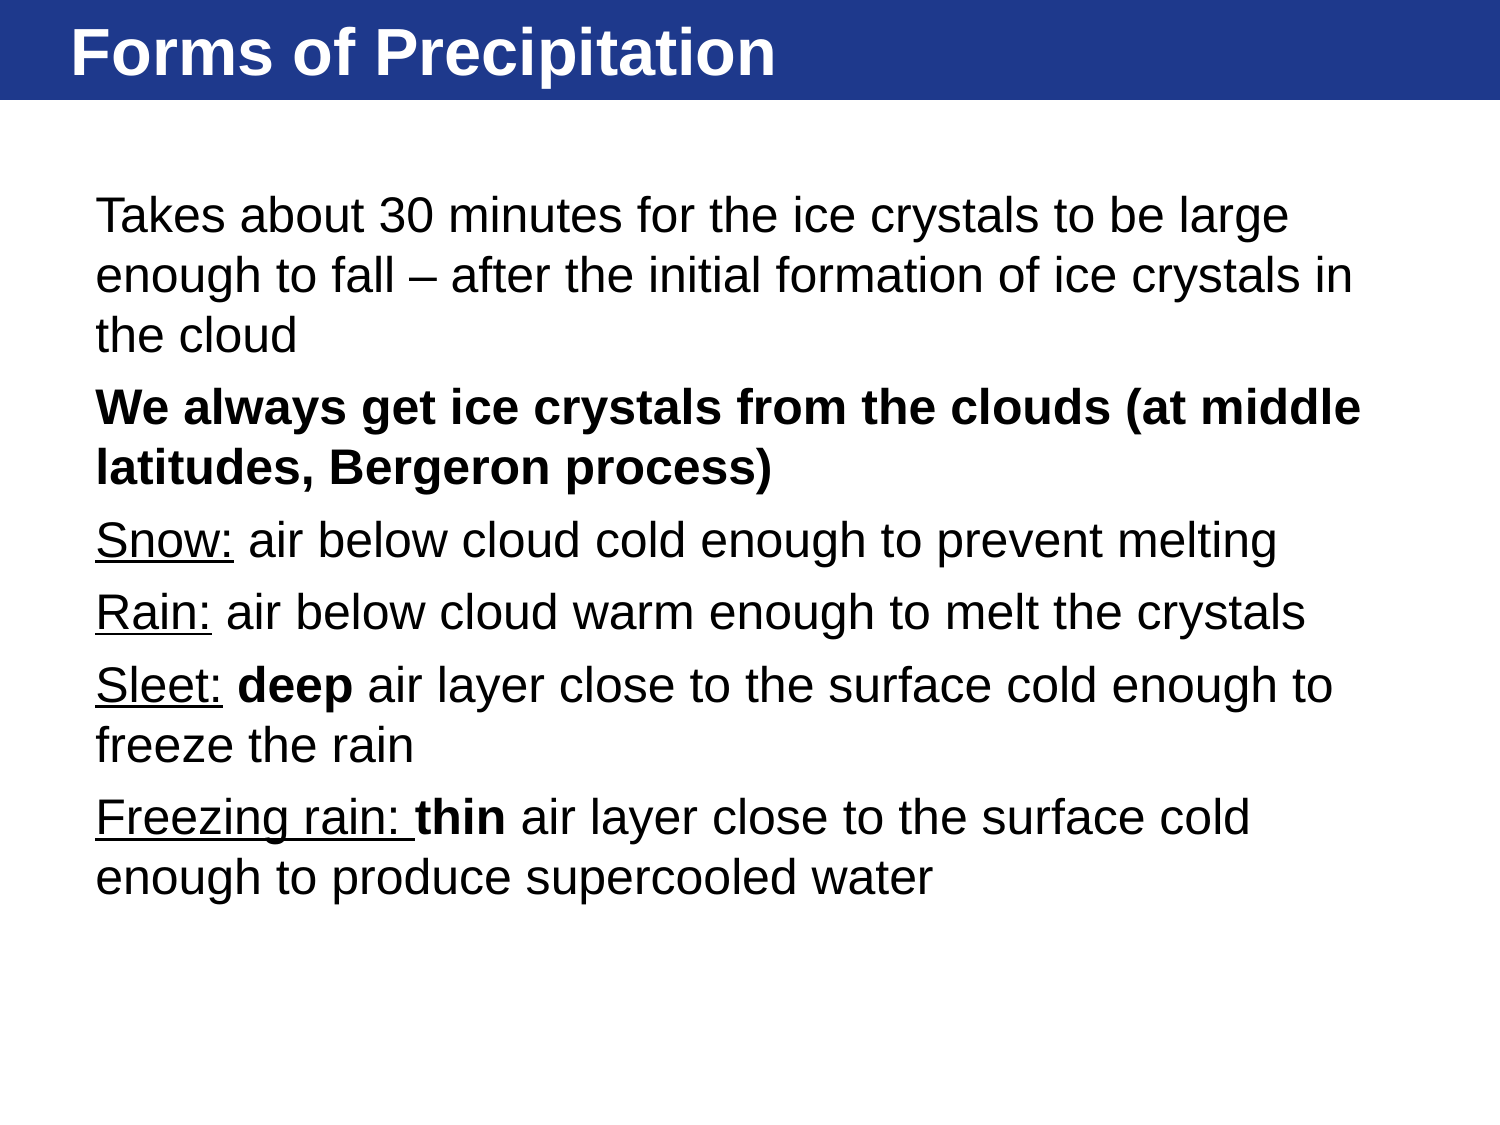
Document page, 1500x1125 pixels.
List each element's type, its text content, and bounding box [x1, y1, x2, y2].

title Forms of Precipitation [0, 1, 1496, 97]
text_box Takes about 30 minutes for the ice crystals to be large enough to fall – after the initial formation of ice crystals in the cloud We always get ice crystals from the clouds (at middle latitudes, Bergeron process) Snow: air below cloud cold enough to prevent melting Rain: air below cloud warm enough to melt the crystals Sleet: deep air layer close to the surface cold enough to freeze the rain Freezing rain: thin air layer close to the surface cold enough to produce supercooled water [5, 174, 1381, 913]
